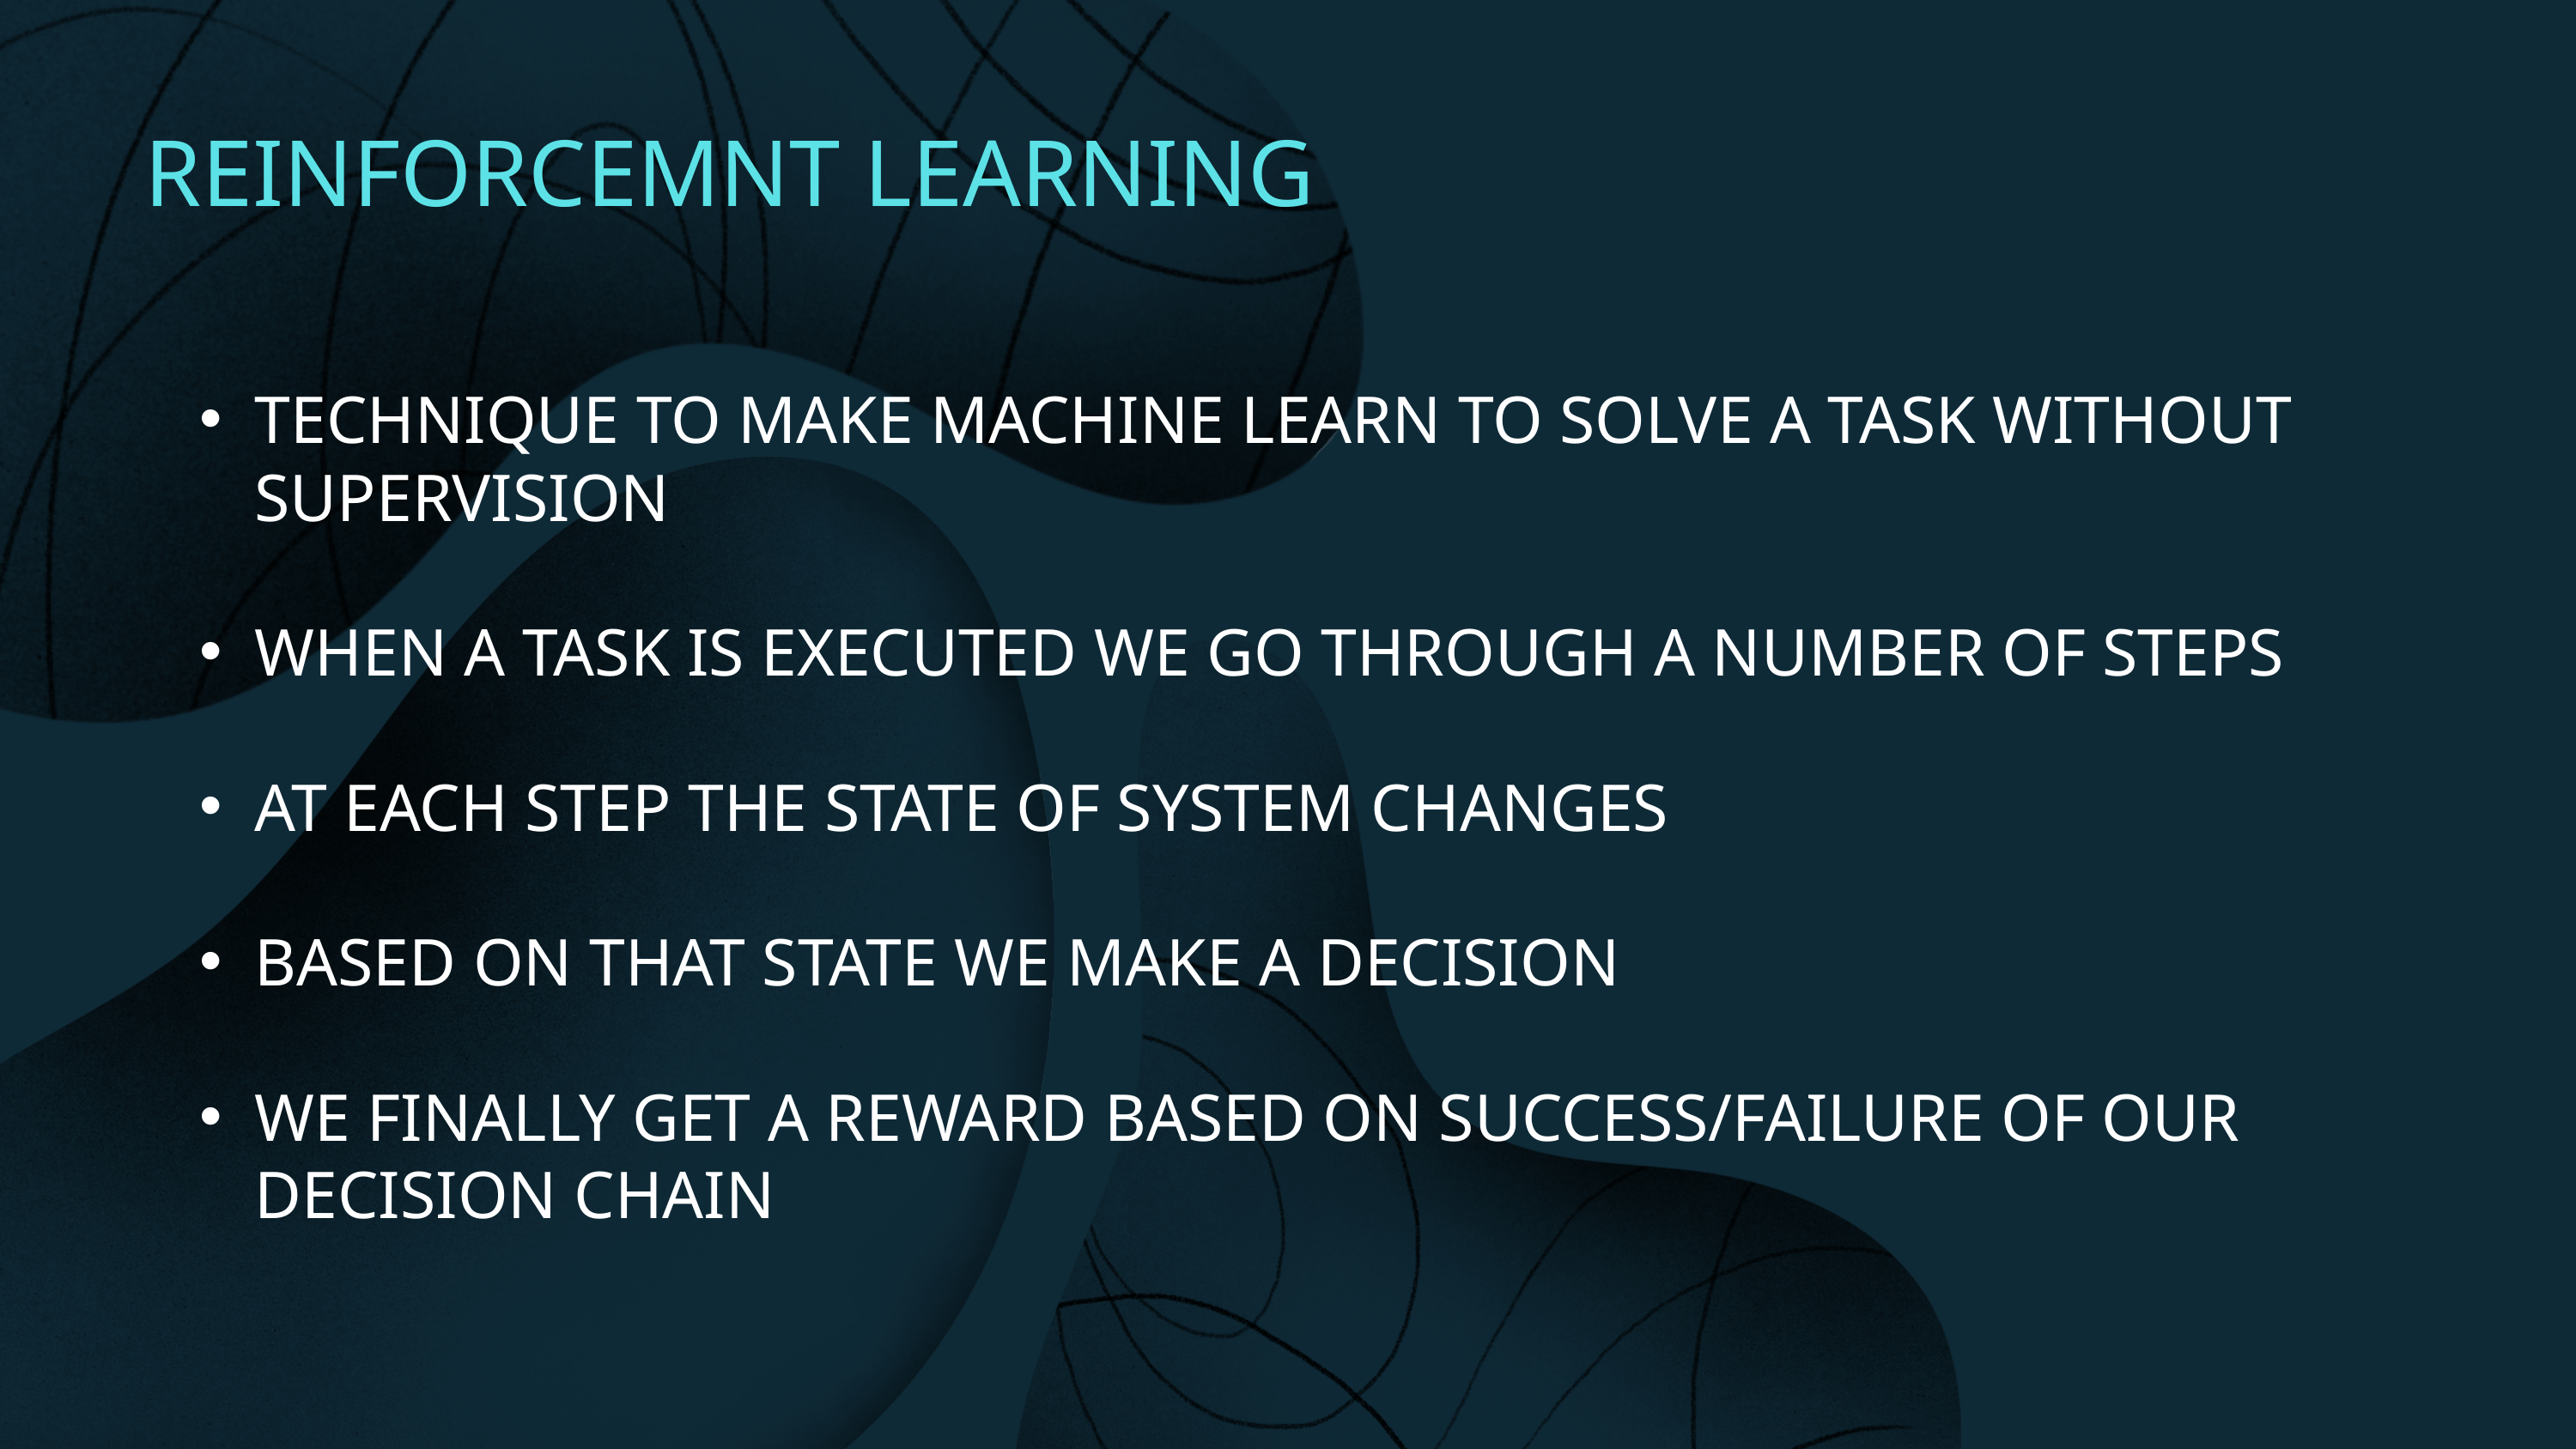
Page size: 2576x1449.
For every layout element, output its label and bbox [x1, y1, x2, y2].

picture [0, 0, 1962, 1449]
text_box [144, 116, 2432, 1332]
